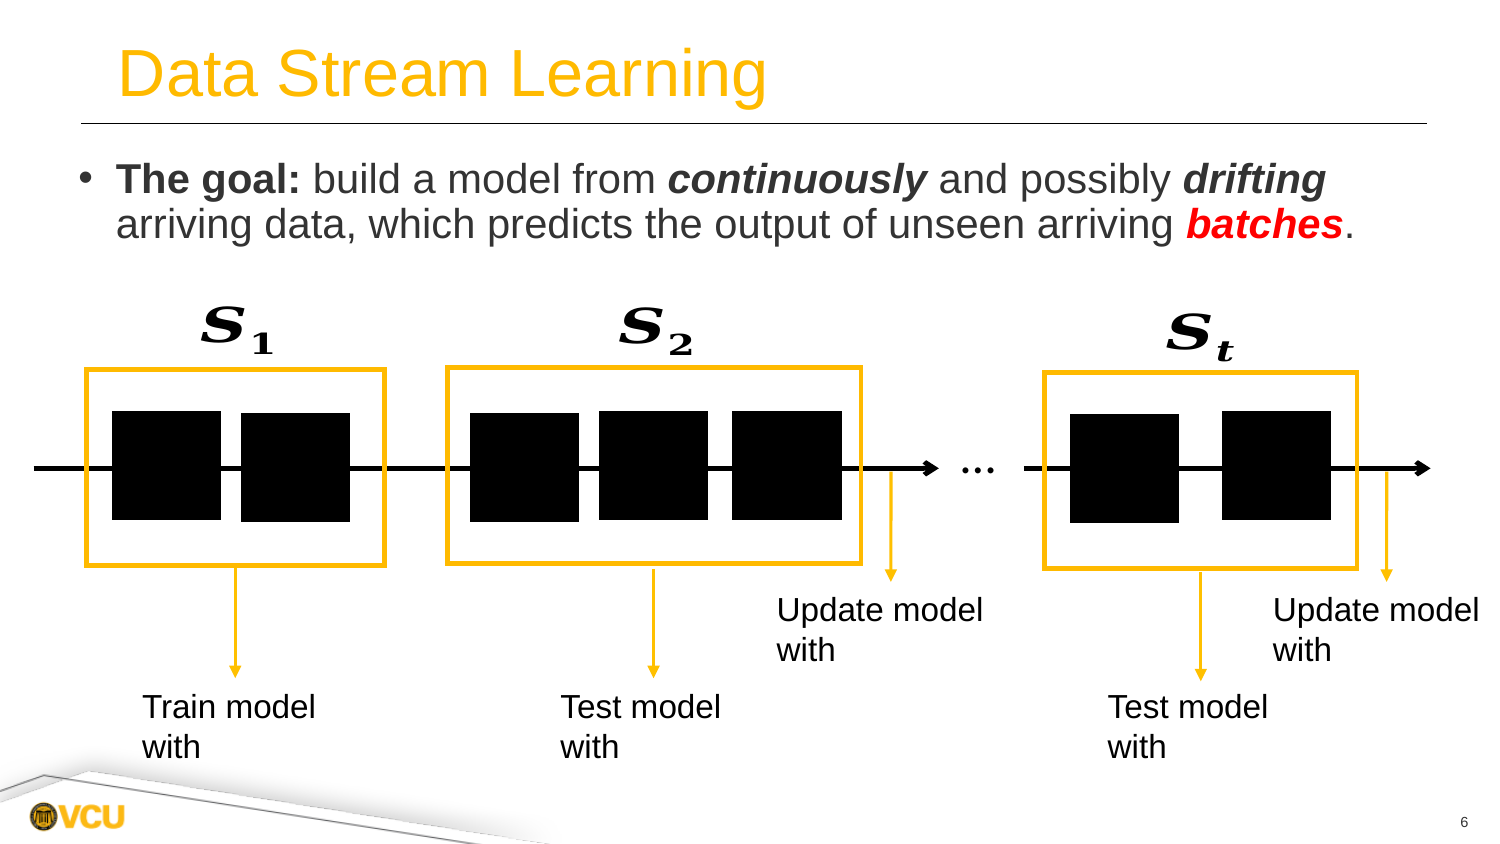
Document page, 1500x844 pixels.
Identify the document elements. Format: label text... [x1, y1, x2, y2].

text_box [85, 469, 385, 567]
text_box … [946, 415, 1003, 551]
text_box [447, 367, 862, 468]
title Data Stream Learning [103, 31, 1397, 137]
text_box The goal: build a model from continuously and possibly drifting arriving data, which predicts the output of unseen arriving batches. [63, 150, 1397, 279]
text_box [1043, 372, 1358, 468]
text_box [85, 368, 385, 468]
text_box [447, 469, 862, 565]
slide_number 6 [1145, 798, 1484, 844]
text_box [1043, 469, 1358, 570]
